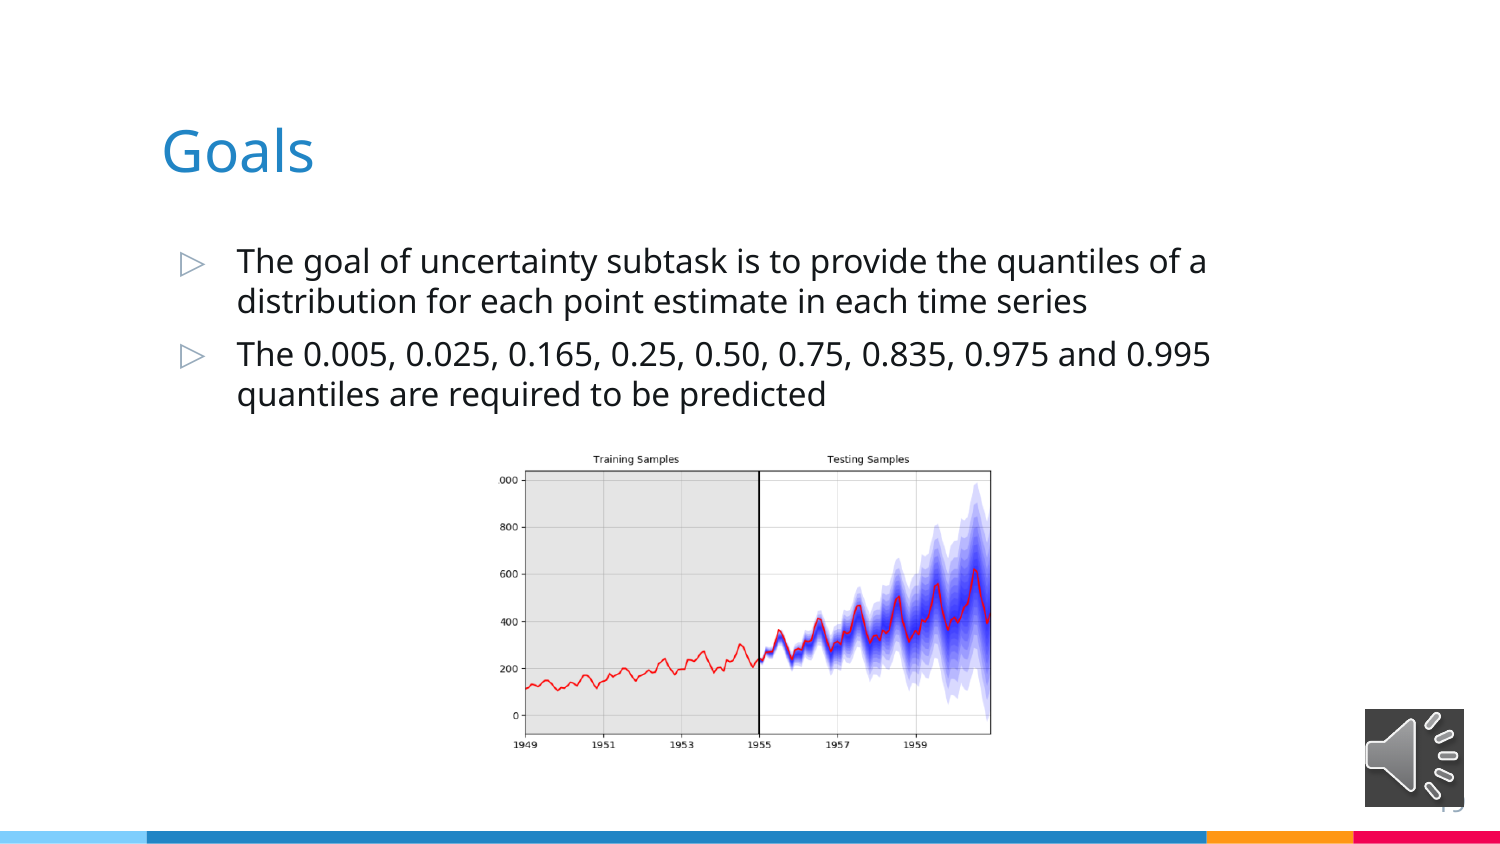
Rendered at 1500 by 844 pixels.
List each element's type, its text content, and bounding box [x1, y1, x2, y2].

list The goal of uncertainty subtask is to provide the quantiles of a distribution for each point estimate in each time series The 0.005, 0.025, 0.165, 0.25, 0.50, 0.75, 0.835, 0.975 and 0.995 quantiles are required to be predicted [146, 225, 1260, 809]
picture [498, 446, 995, 749]
title Goals [146, 58, 1207, 200]
slide_number 19 [1391, 770, 1482, 822]
picture [1364, 708, 1465, 809]
